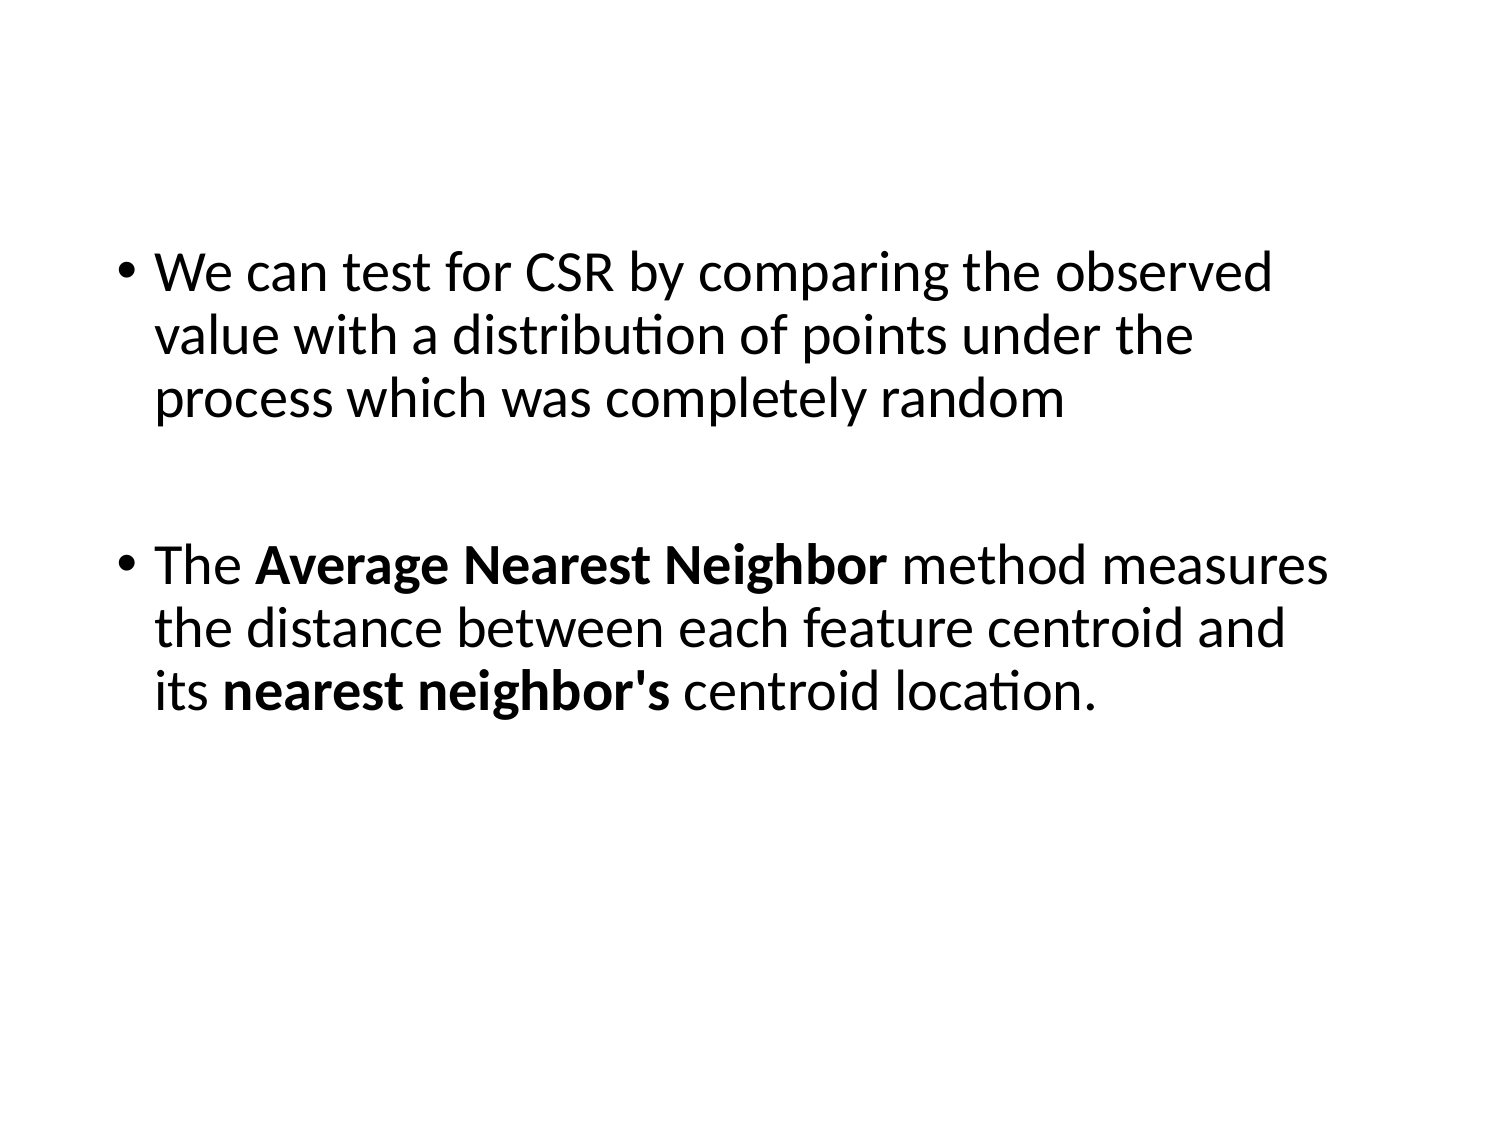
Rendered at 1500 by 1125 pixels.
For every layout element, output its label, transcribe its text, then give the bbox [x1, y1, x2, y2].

list We can test for CSR by comparing the observed value with a distribution of points under the process which was completely random The Average Nearest Neighbor method measures the distance between each feature centroid and its nearest neighbor's centroid location. [101, 233, 1378, 1014]
